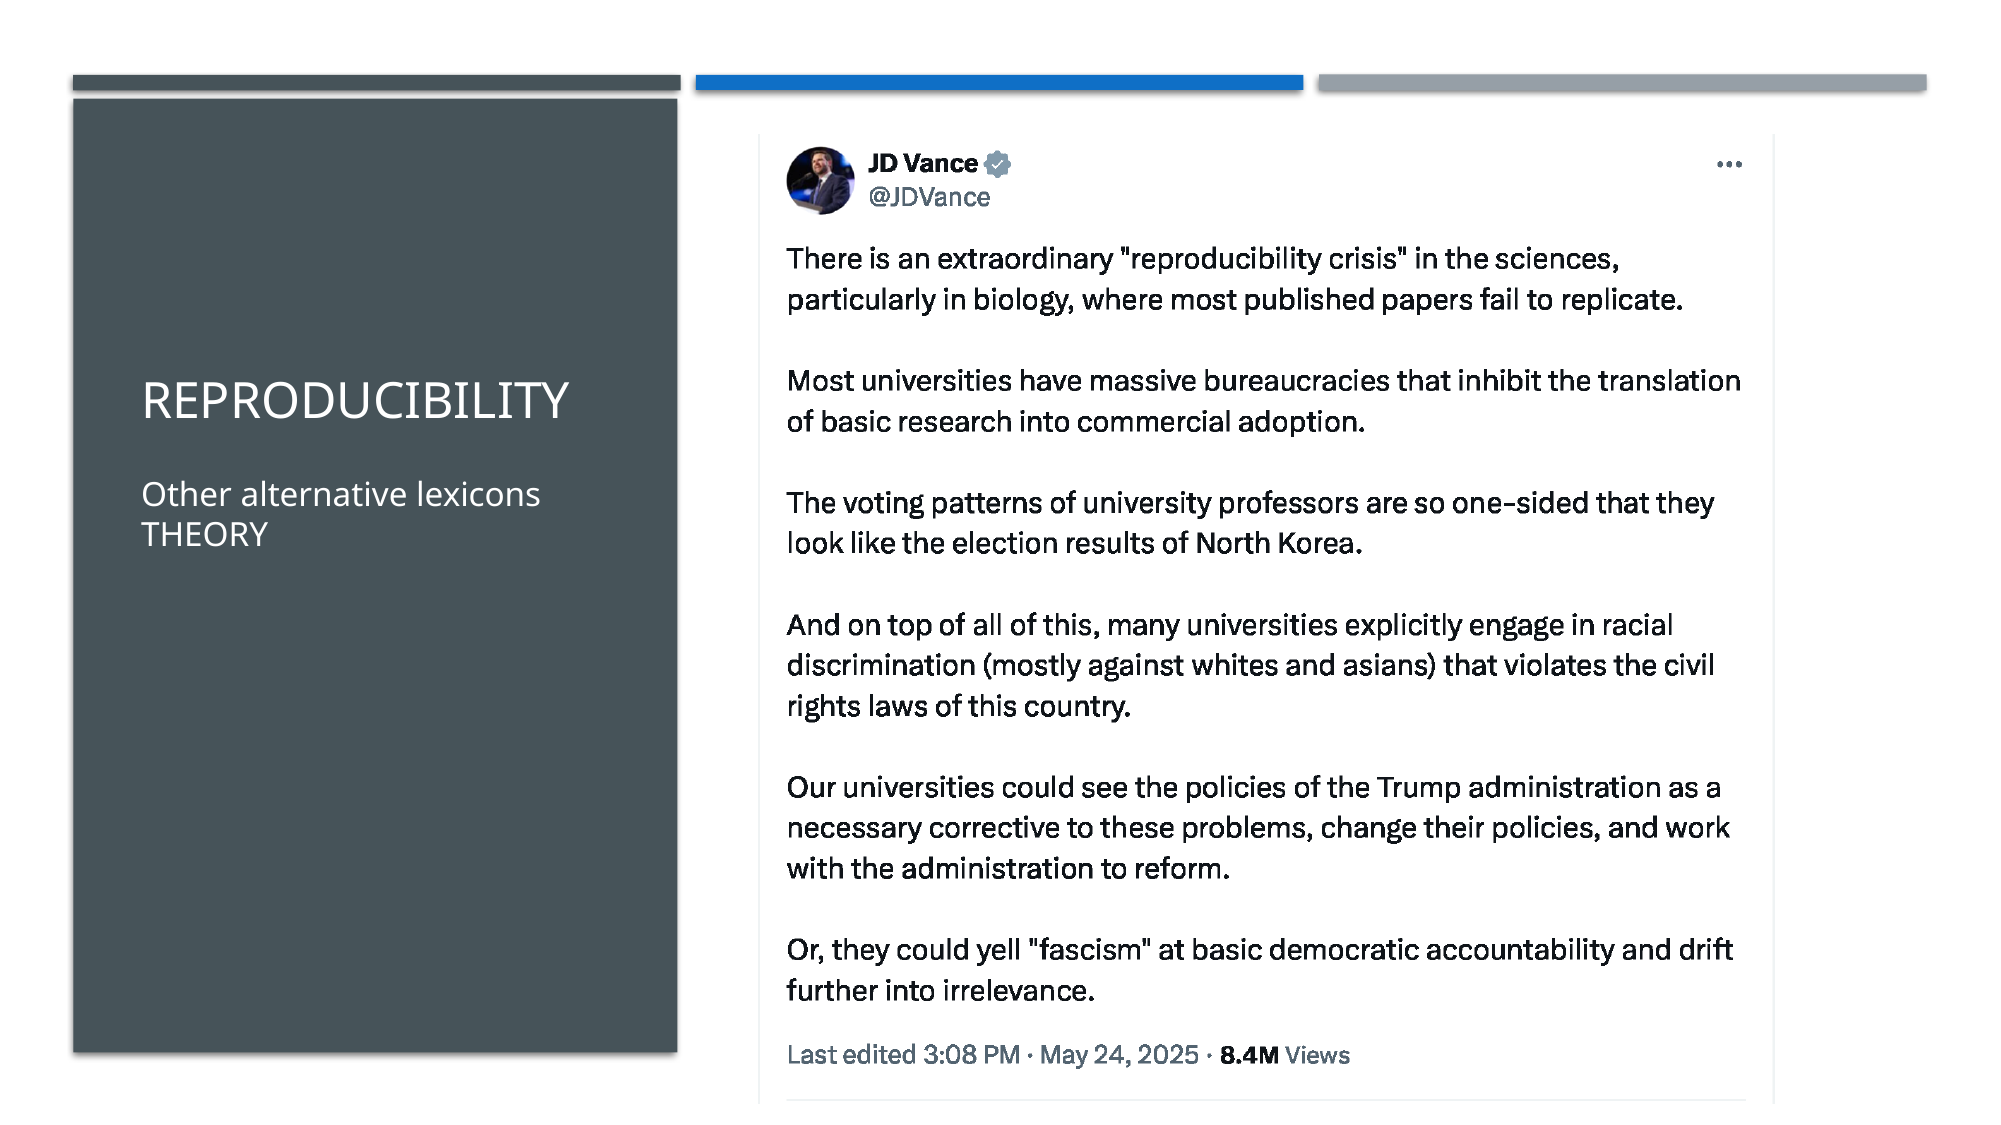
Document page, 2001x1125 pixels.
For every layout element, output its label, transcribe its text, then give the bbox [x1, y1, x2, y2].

title REPRODUCIBILITY [125, 153, 624, 436]
list Other alternative lexicons THEORY [125, 465, 624, 958]
picture [758, 133, 1782, 1104]
